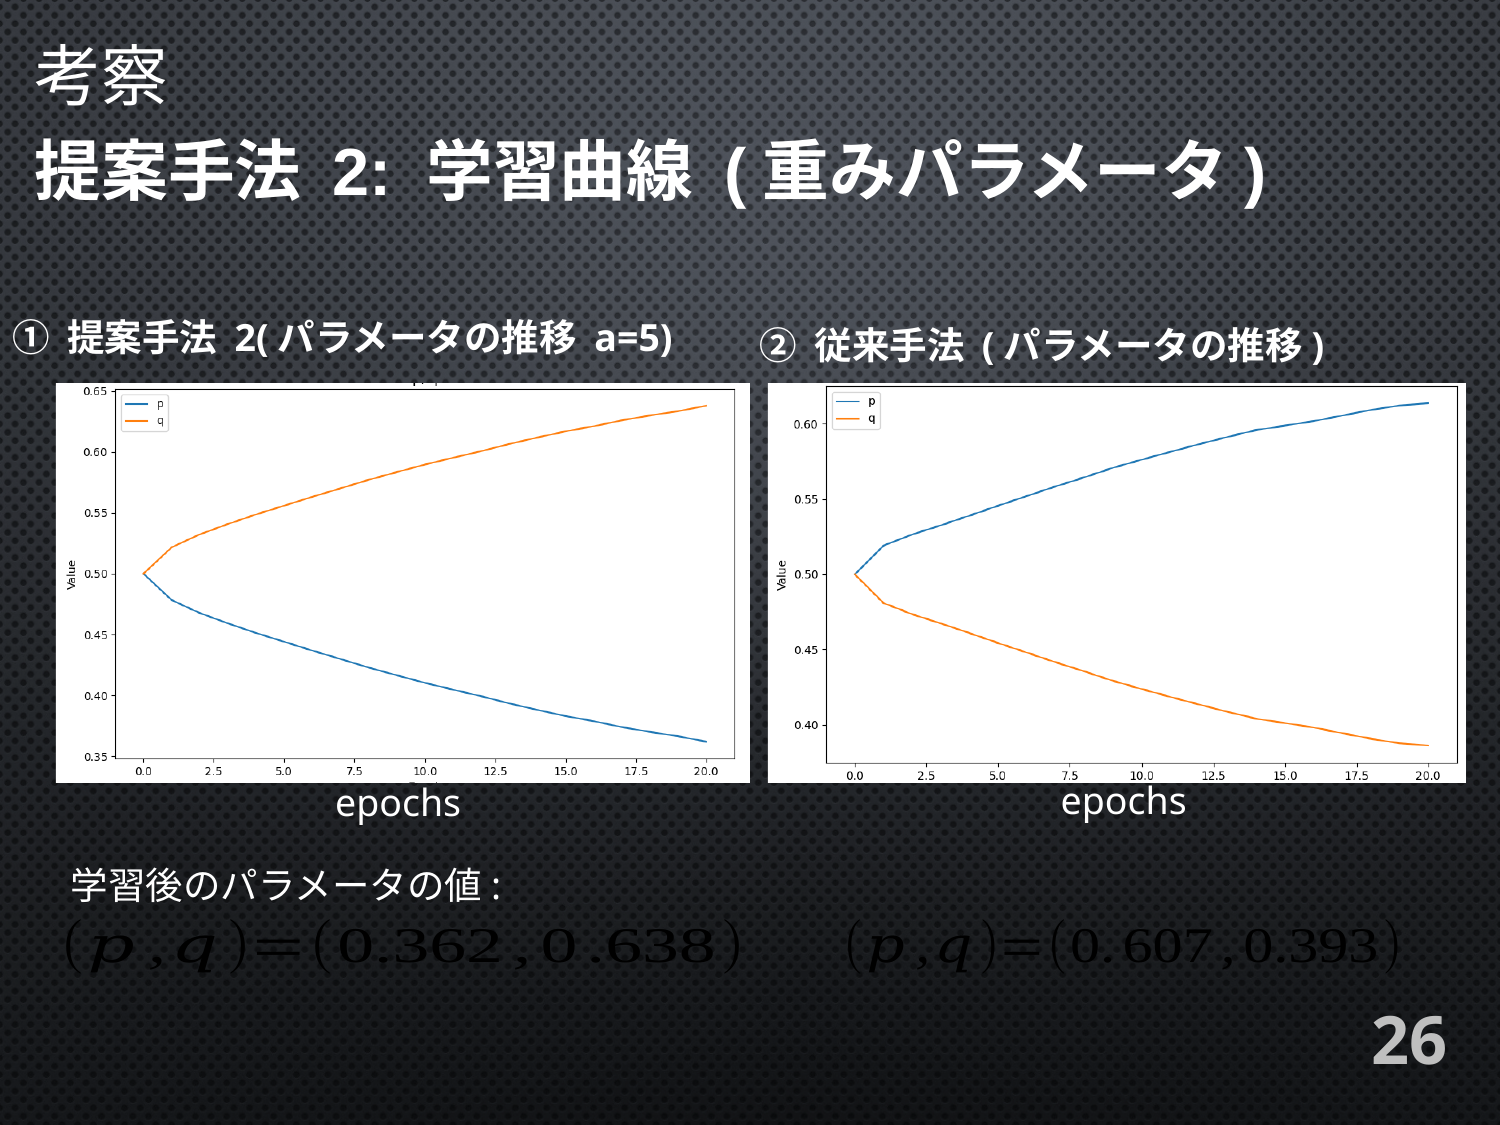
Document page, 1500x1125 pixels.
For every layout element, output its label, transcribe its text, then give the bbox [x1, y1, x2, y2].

text_box epochs [243, 793, 554, 831]
text_box epochs [968, 793, 1279, 830]
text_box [55, 382, 1467, 783]
slide_number 26 [1268, 1013, 1463, 1074]
text_box 提案手法 2: 学習曲線 (重みパラメータ) [19, 113, 1395, 234]
text_box 考察 [19, 26, 278, 121]
text_box 学習後のパラメータの値: [55, 854, 574, 915]
